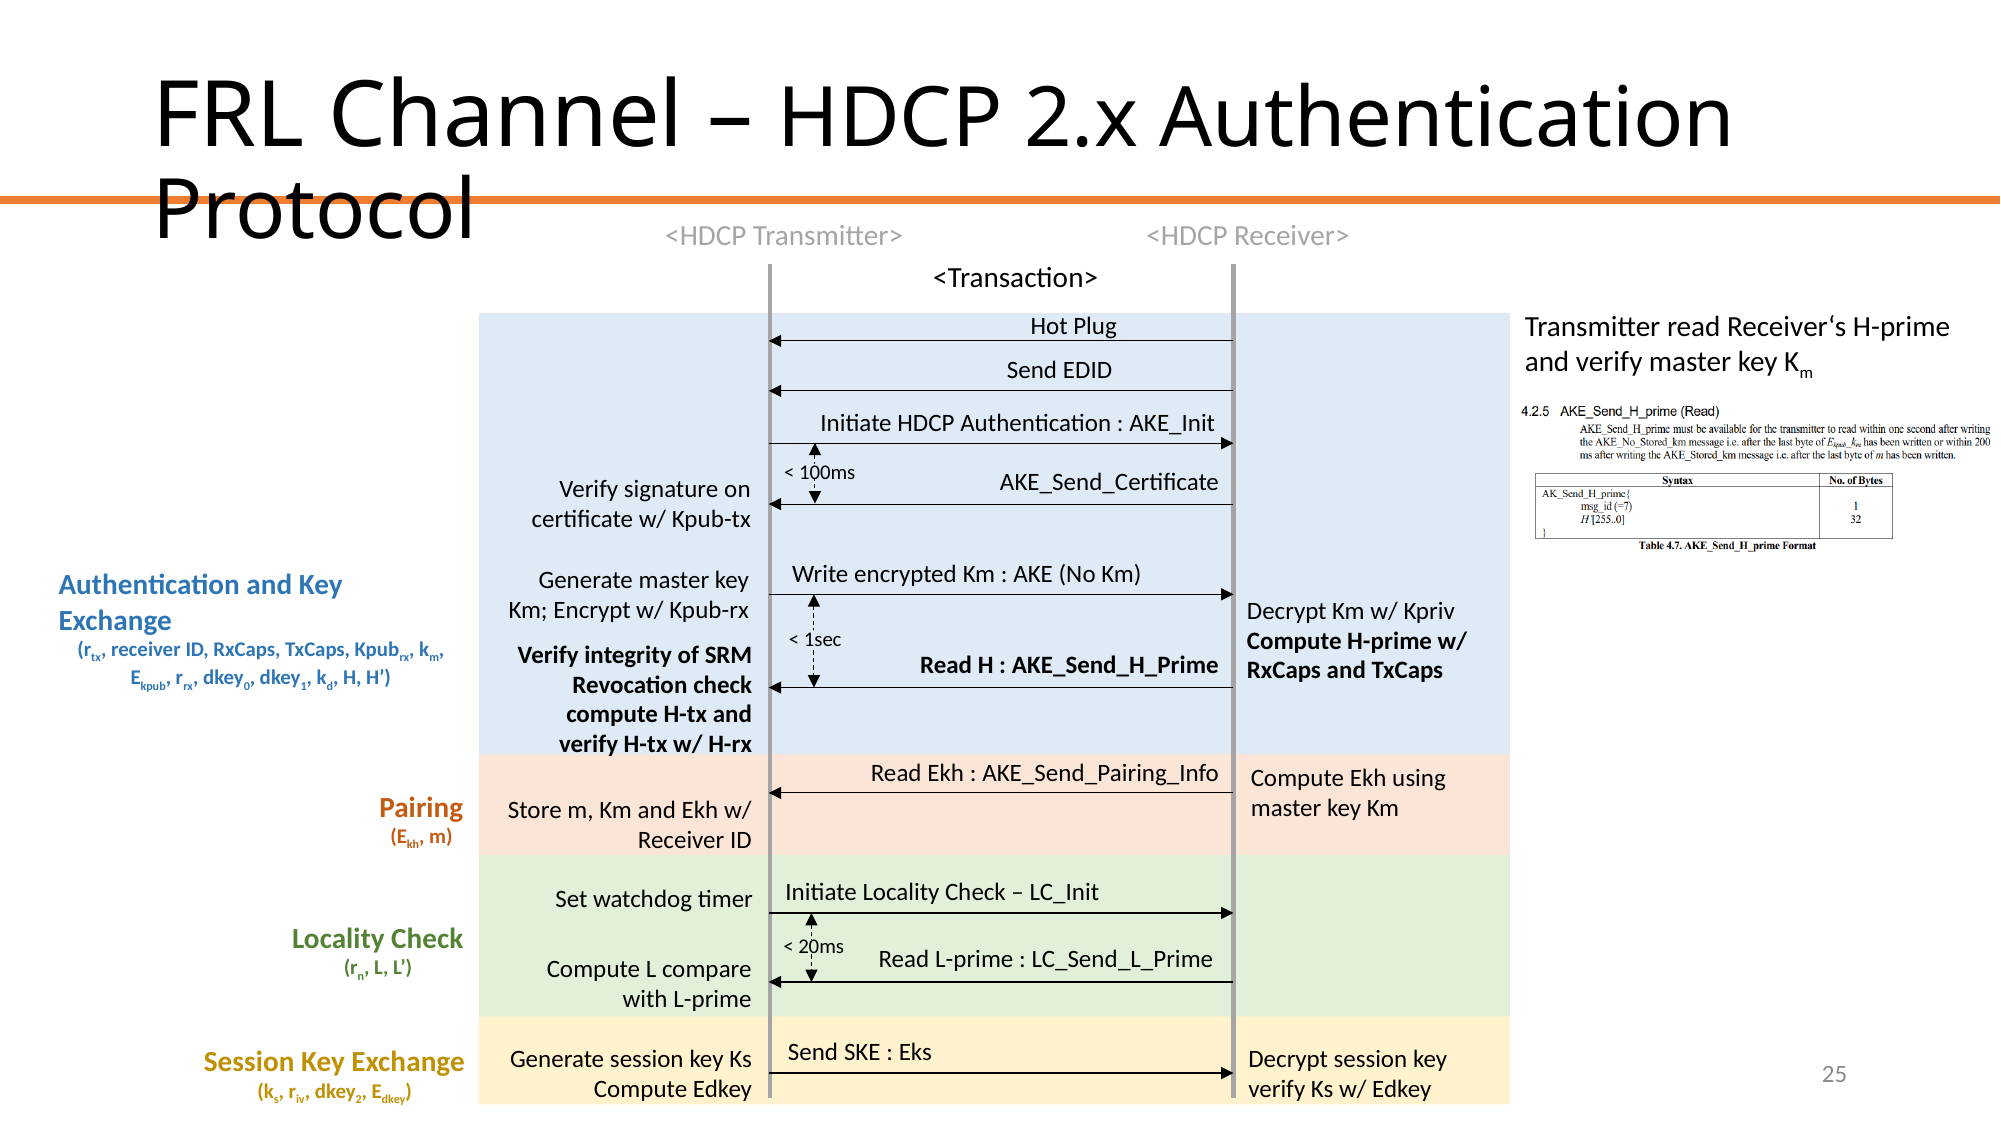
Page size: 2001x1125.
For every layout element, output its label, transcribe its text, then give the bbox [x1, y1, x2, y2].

text_box [478, 1017, 484, 1105]
slide_number 25 [1516, 1042, 1863, 1103]
text_box Locality Check (rn, L, L’) [277, 911, 479, 990]
text_box Transmitter read Receiver‘s H-prime and verify master key Km [1516, 299, 1988, 390]
text_box Pairing (Ekh, m) [364, 780, 479, 859]
text_box [478, 755, 484, 856]
text_box [478, 856, 484, 1017]
title FRL Channel – HDCP 2.x Authentication Protocol [137, 59, 1863, 278]
text_box Session Key Exchange (ks, riv, dkey2, Edkey) [189, 1035, 480, 1114]
text_box [478, 312, 484, 755]
text_box Authentication and Key Exchange (rtx, receiver ID, RxCaps, TxCaps, Kpubrx, km, Ekpub, rrx, dkey0, dkey1, kd, H, H’) [43, 558, 478, 700]
picture [1517, 402, 1994, 553]
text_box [484, 209, 1516, 1111]
